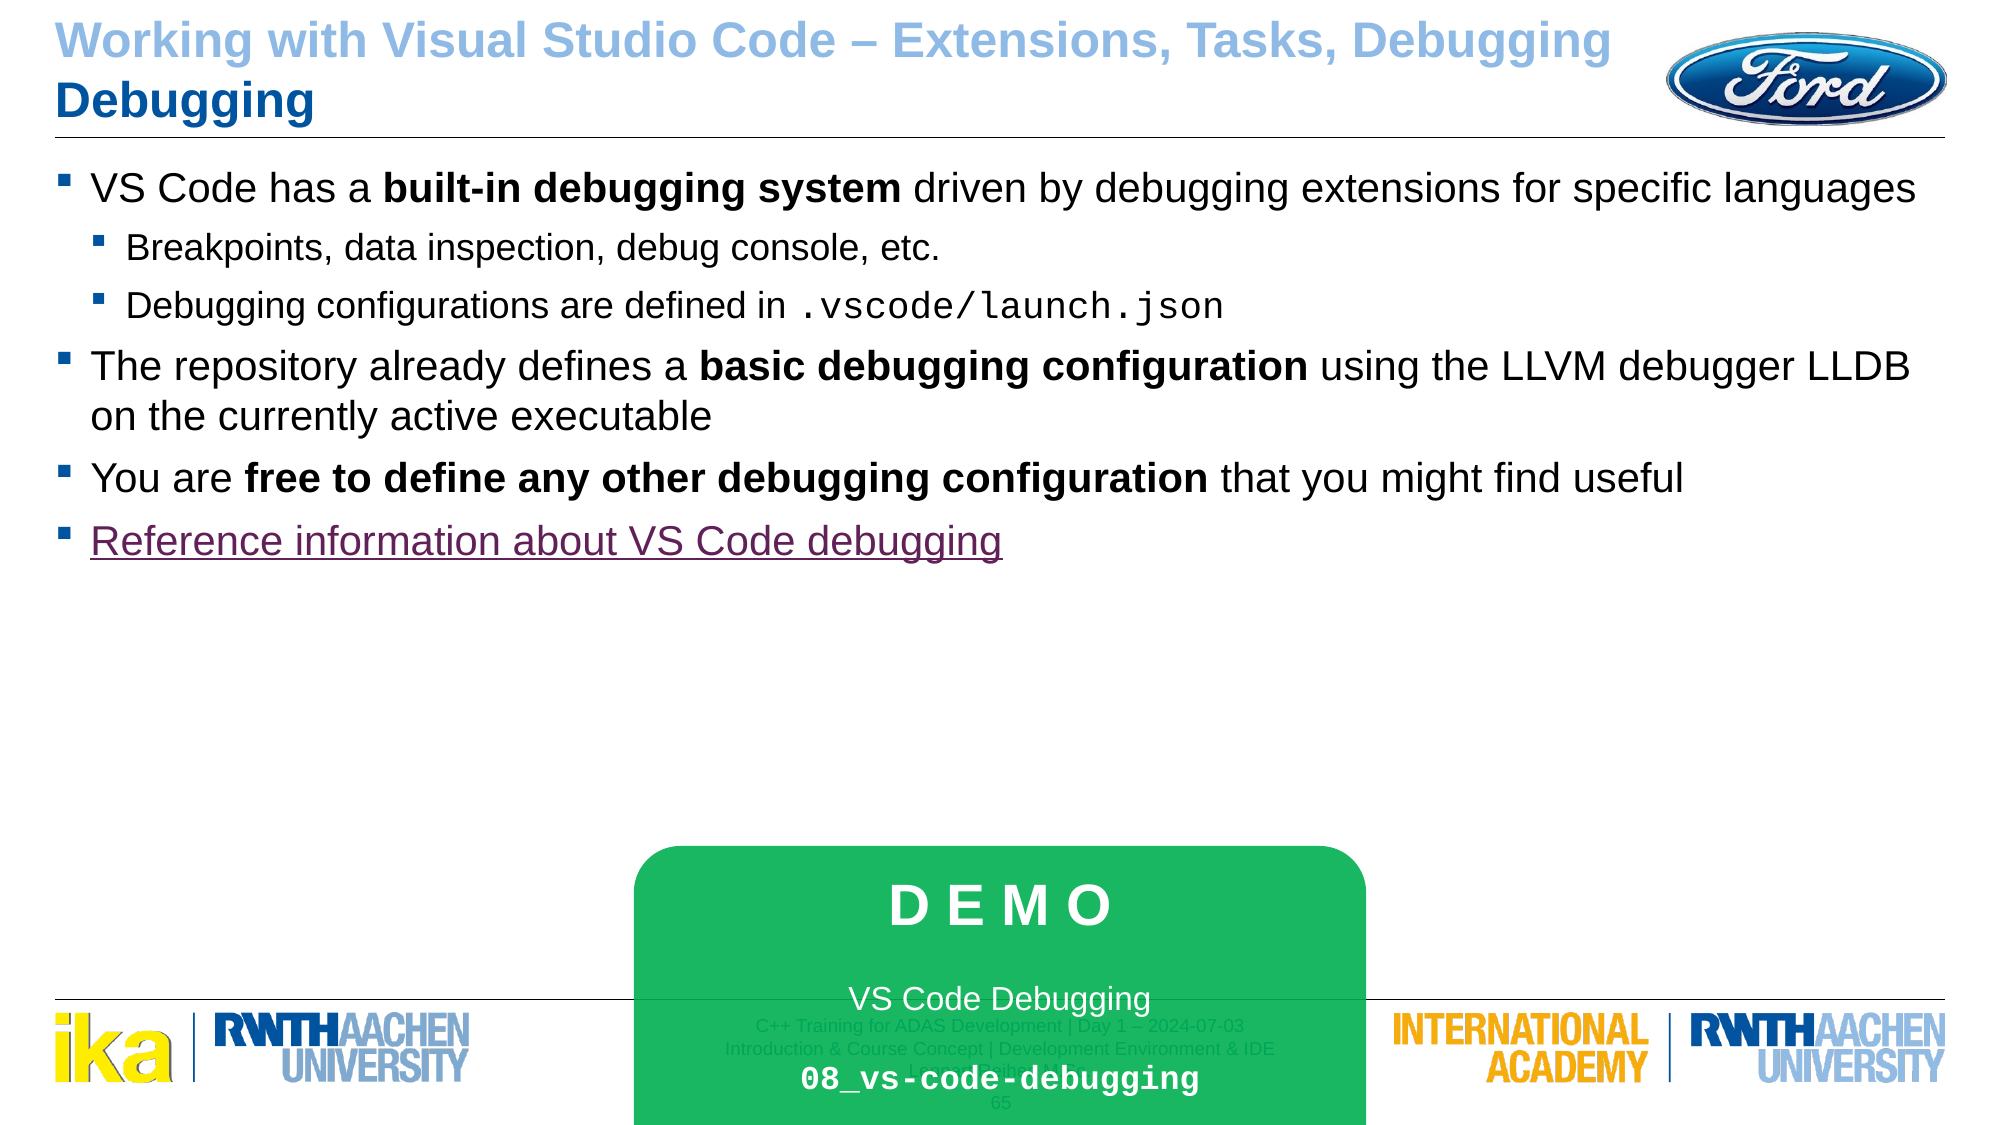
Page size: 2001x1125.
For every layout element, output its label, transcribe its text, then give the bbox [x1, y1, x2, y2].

text_box D E M O VS Code Debugging 08_vs-code-debugging [632, 976, 1368, 1125]
list VS Code has a built-in debugging system driven by debugging extensions for specific languages Breakpoints, data inspection, debug console, etc. Debugging configurations are defined in .vscode/launch.json The repository already defines a basic debugging configuration using the LLVM debugger LLDB on the currently active executable You are free to define any other debugging configuration that you might find useful Reference information about VS Code debugging [54, 160, 1945, 976]
picture [1394, 1012, 1945, 1083]
list Working with Visual Studio Code – Extensions, Tasks, Debugging Debugging [55, 7, 1945, 129]
picture [55, 1012, 469, 1083]
